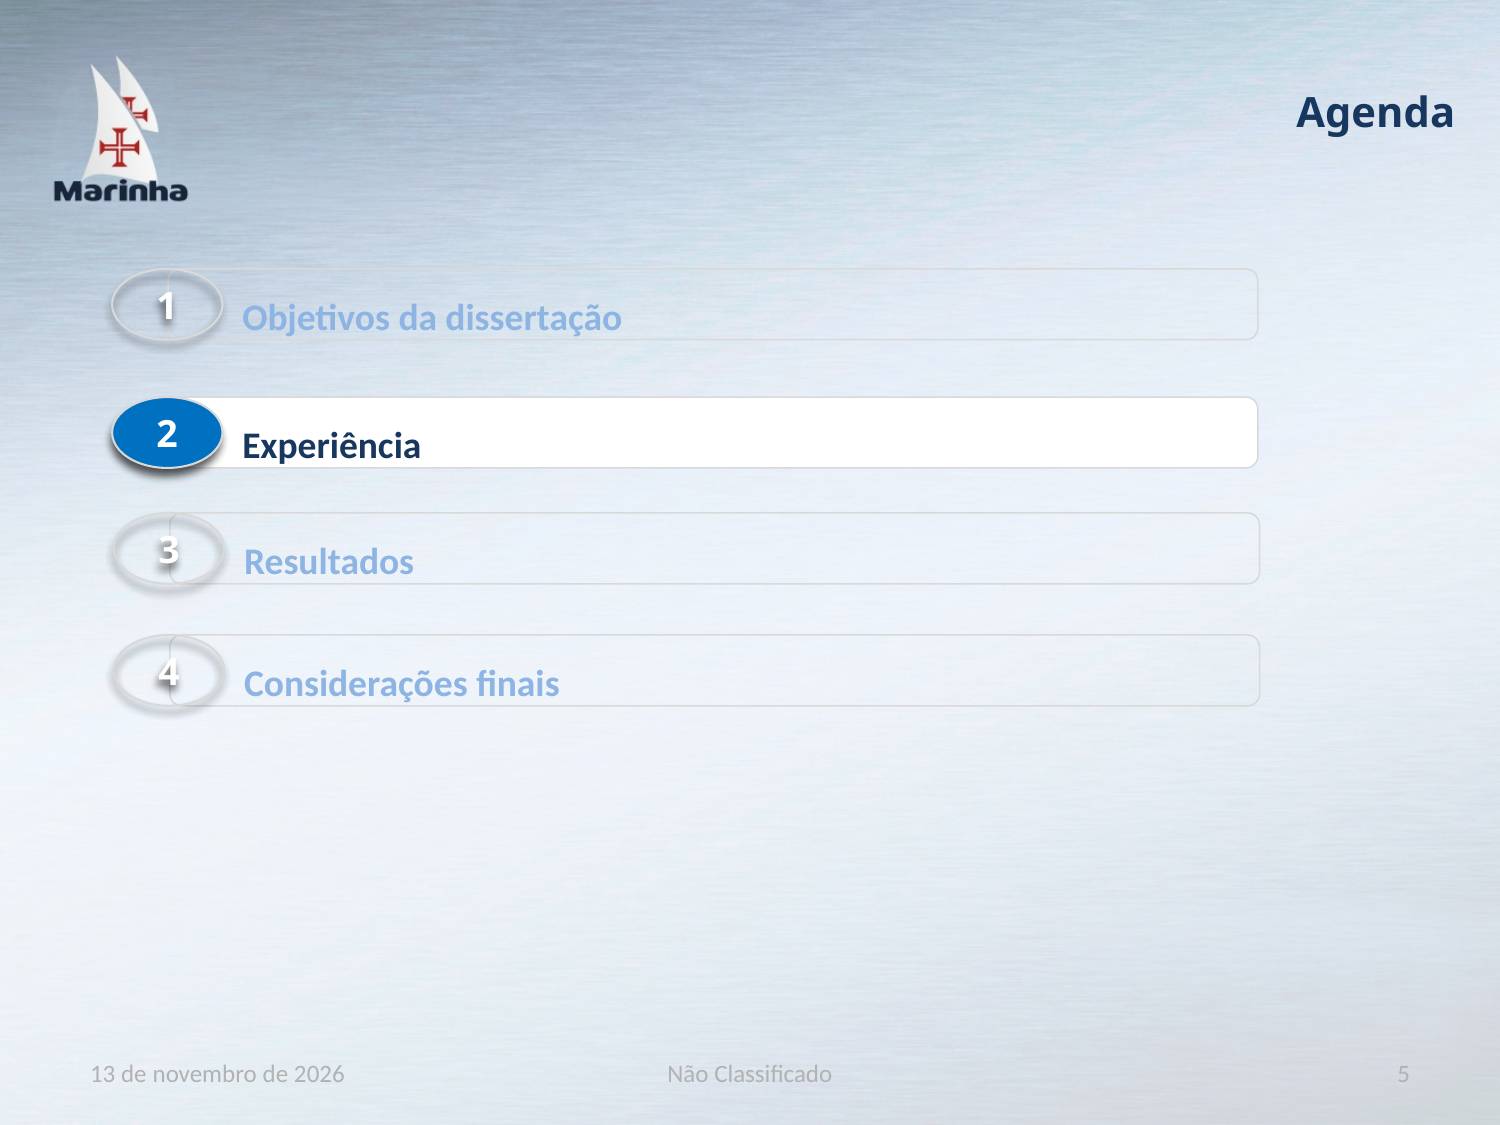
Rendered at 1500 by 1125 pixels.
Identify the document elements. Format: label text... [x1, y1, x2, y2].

slide_number 5 [1074, 1042, 1425, 1103]
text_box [113, 634, 1260, 707]
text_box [111, 396, 1259, 469]
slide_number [75, 1042, 425, 1103]
text_box Agenda [183, 78, 1471, 191]
footer Não Classificado [512, 1042, 988, 1103]
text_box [111, 268, 1259, 340]
picture [0, 0, 1500, 1125]
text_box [113, 512, 1260, 585]
